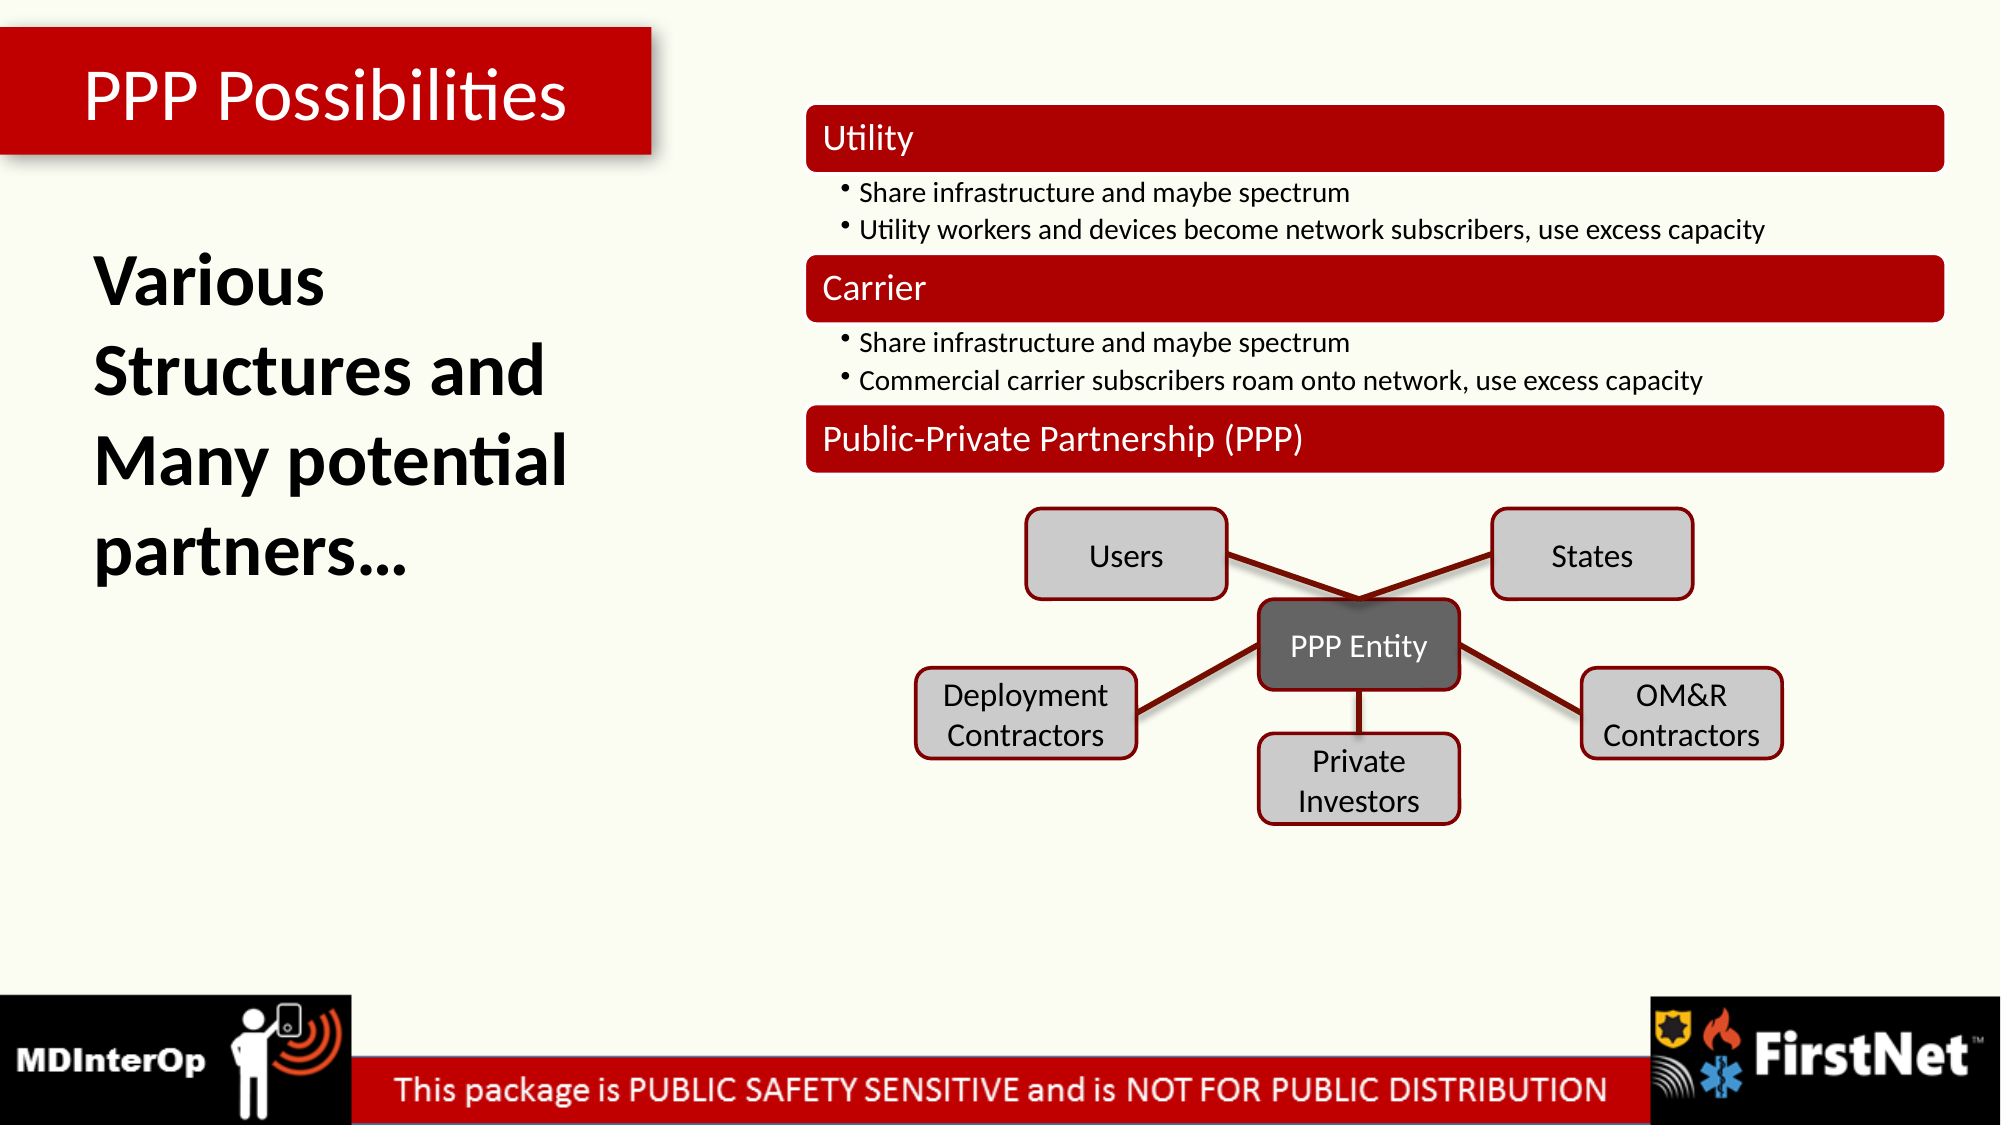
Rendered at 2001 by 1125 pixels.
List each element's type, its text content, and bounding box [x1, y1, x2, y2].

text_box Deployment Contractors [915, 667, 1137, 759]
text_box Private Investors [1258, 733, 1460, 825]
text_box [1359, 553, 1493, 600]
text_box PPP Possibilities [0, 26, 653, 156]
text_box Users [1026, 508, 1227, 600]
text_box Various Structures and Many potential partners… [78, 222, 609, 598]
picture [0, 0, 2001, 1125]
text_box PPP Entity [1258, 600, 1460, 690]
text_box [1459, 644, 1582, 714]
text_box States [1492, 508, 1693, 600]
text_box OM&R Contractors [1581, 667, 1783, 759]
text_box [1226, 553, 1359, 600]
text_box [804, 96, 1947, 481]
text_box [1136, 644, 1259, 714]
